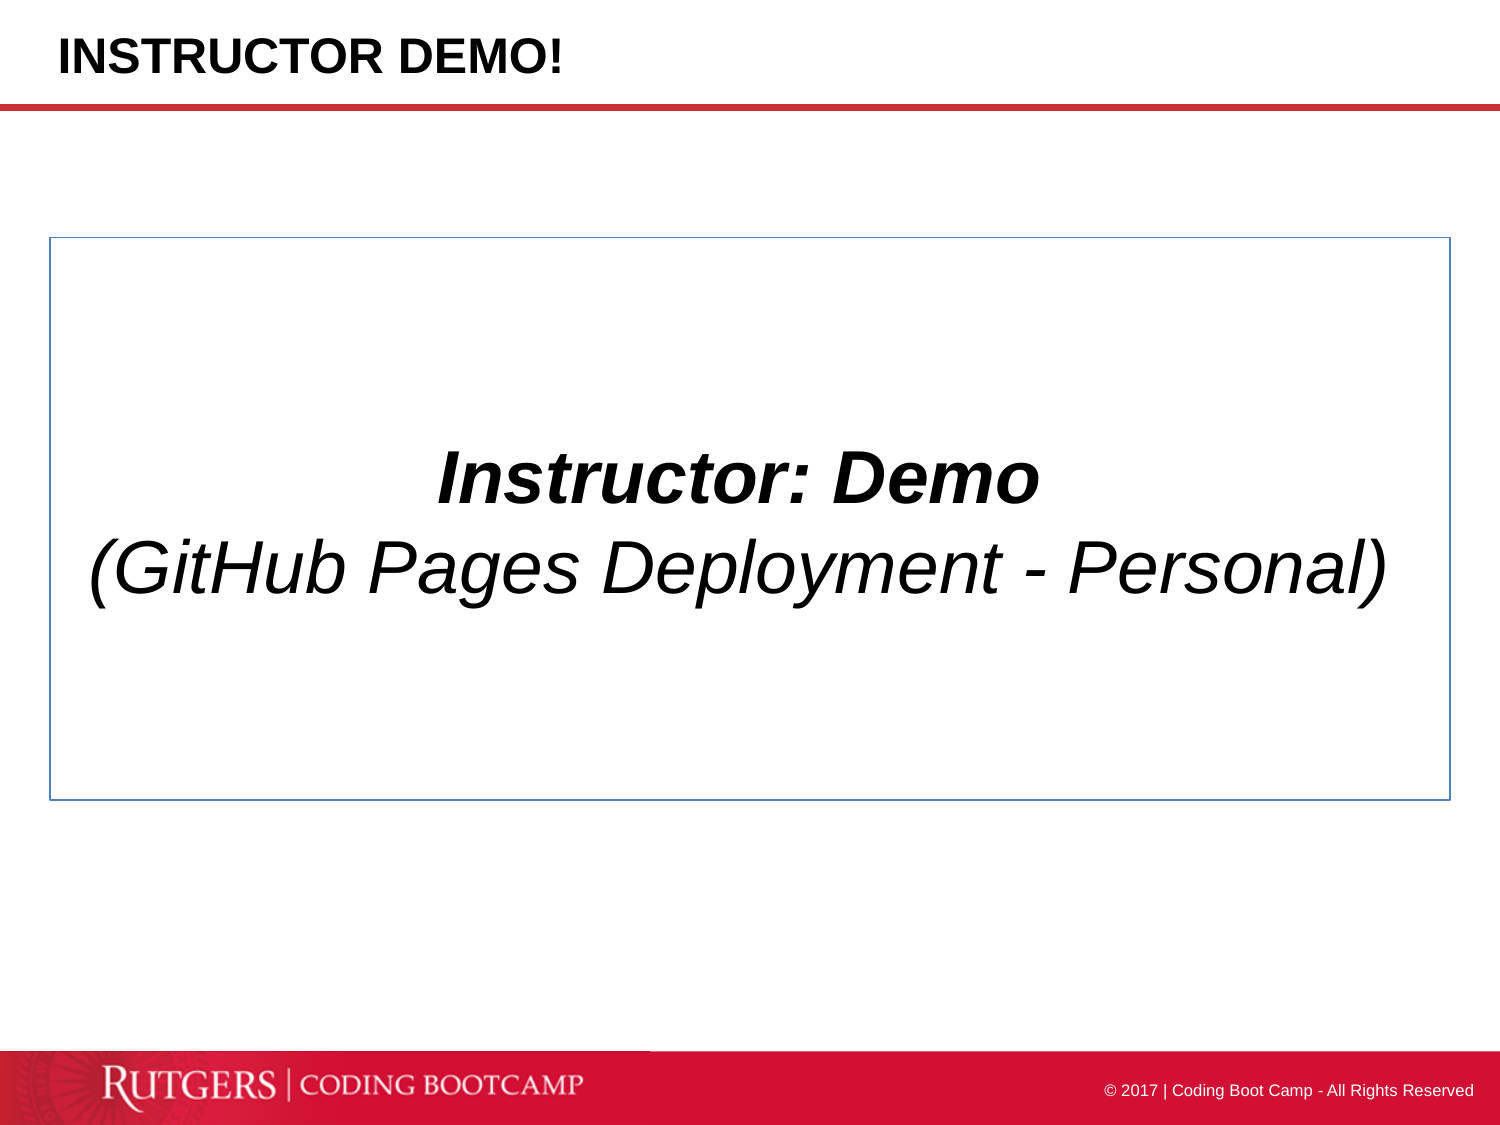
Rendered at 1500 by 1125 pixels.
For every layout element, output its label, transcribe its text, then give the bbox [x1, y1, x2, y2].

text_box INSTRUCTOR DEMO! [50, 16, 948, 91]
picture [0, 1051, 650, 1125]
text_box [49, 237, 1451, 801]
